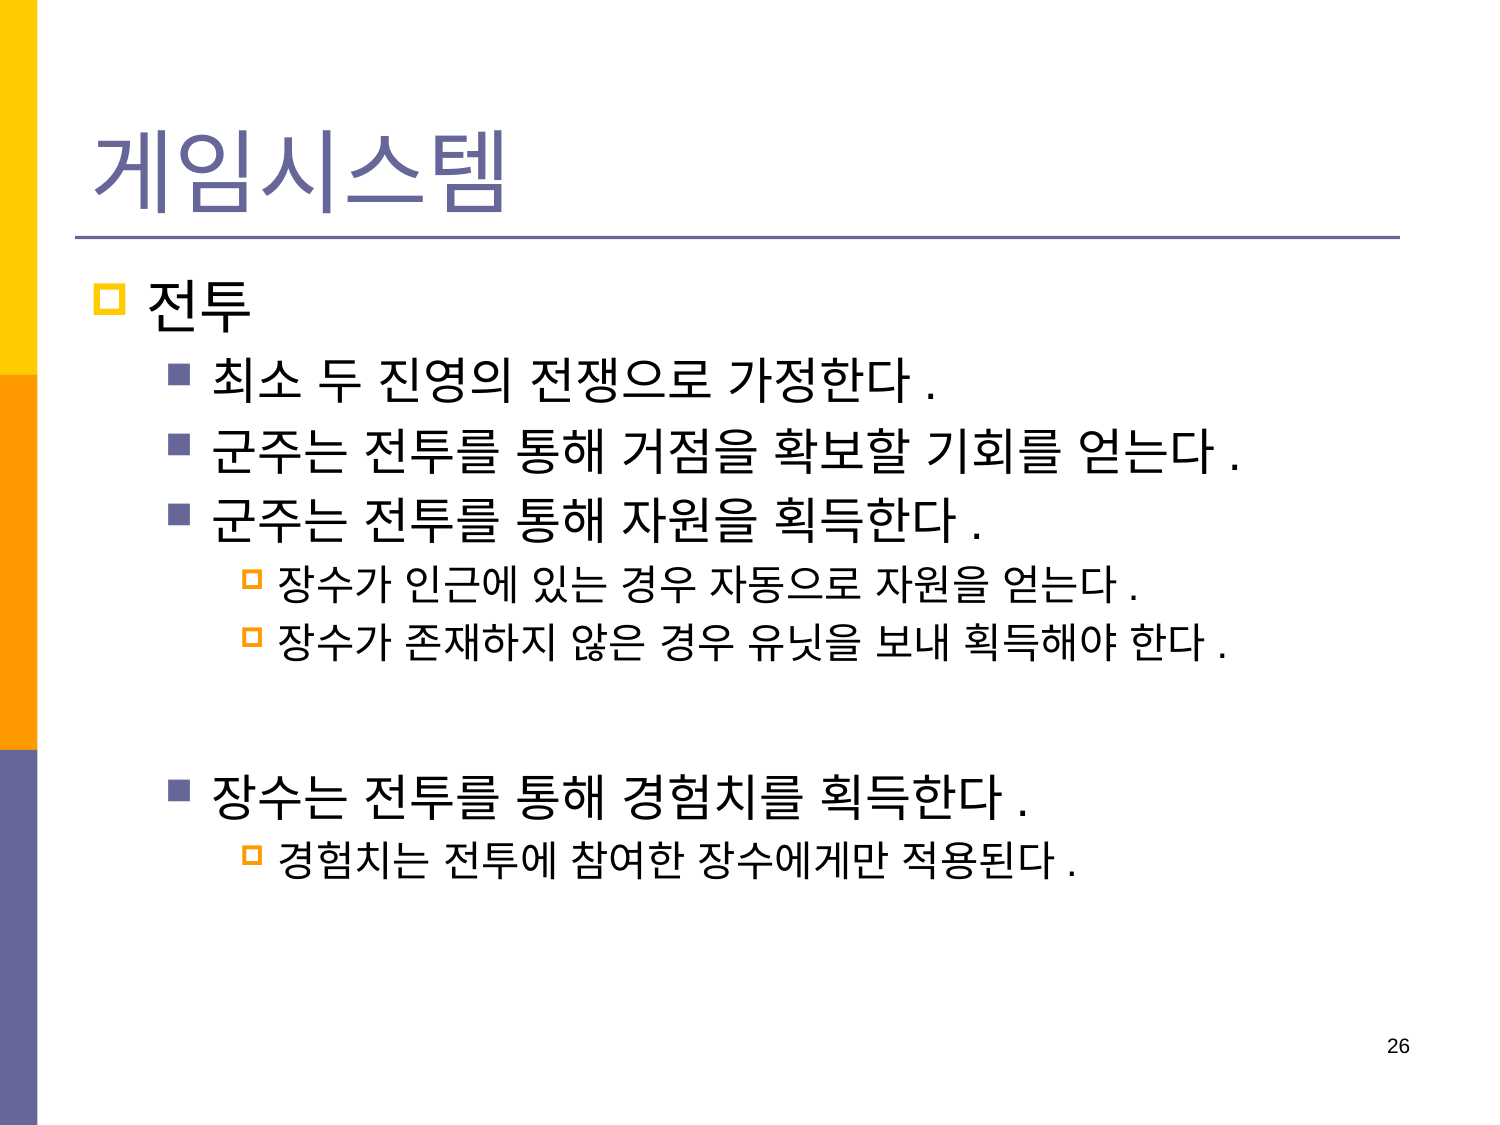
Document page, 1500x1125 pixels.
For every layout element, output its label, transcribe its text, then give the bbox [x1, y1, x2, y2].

list 전투 최소 두 진영의 전쟁으로 가정한다. 군주는 전투를 통해 거점을 확보할 기회를 얻는다. 군주는 전투를 통해 자원을 획득한다. 장수가 인근에 있는 경우 자동으로 자원을 얻는다. 장수가 존재하지 않은 경우 유닛을 보내 획득해야 한다. 장수는 전투를 통해 경험치를 획득한다. 경험치는 전투에 참여한 장수에게만 적용된다. [75, 262, 1425, 1006]
slide_number 26 [1074, 1025, 1425, 1100]
title 게임시스템 [75, 45, 1425, 233]
